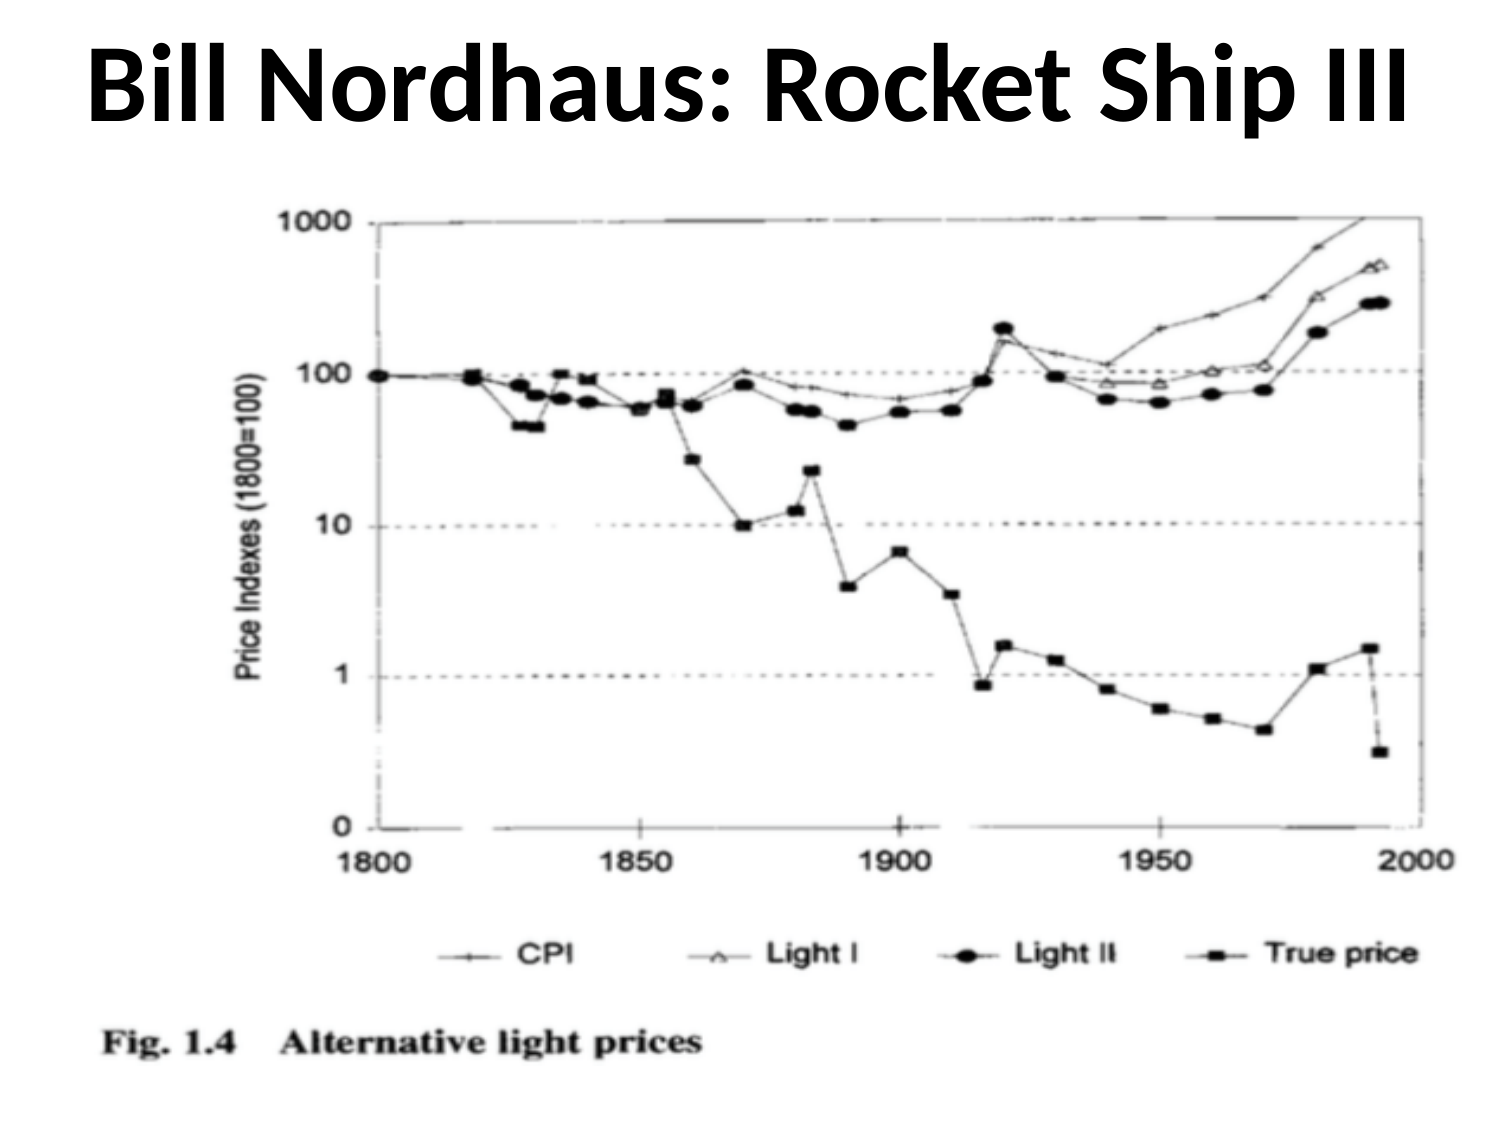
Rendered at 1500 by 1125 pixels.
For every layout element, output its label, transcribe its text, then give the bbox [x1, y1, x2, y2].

picture [74, 187, 1466, 1067]
title Bill Nordhaus: Rocket Ship III [74, 0, 1426, 187]
